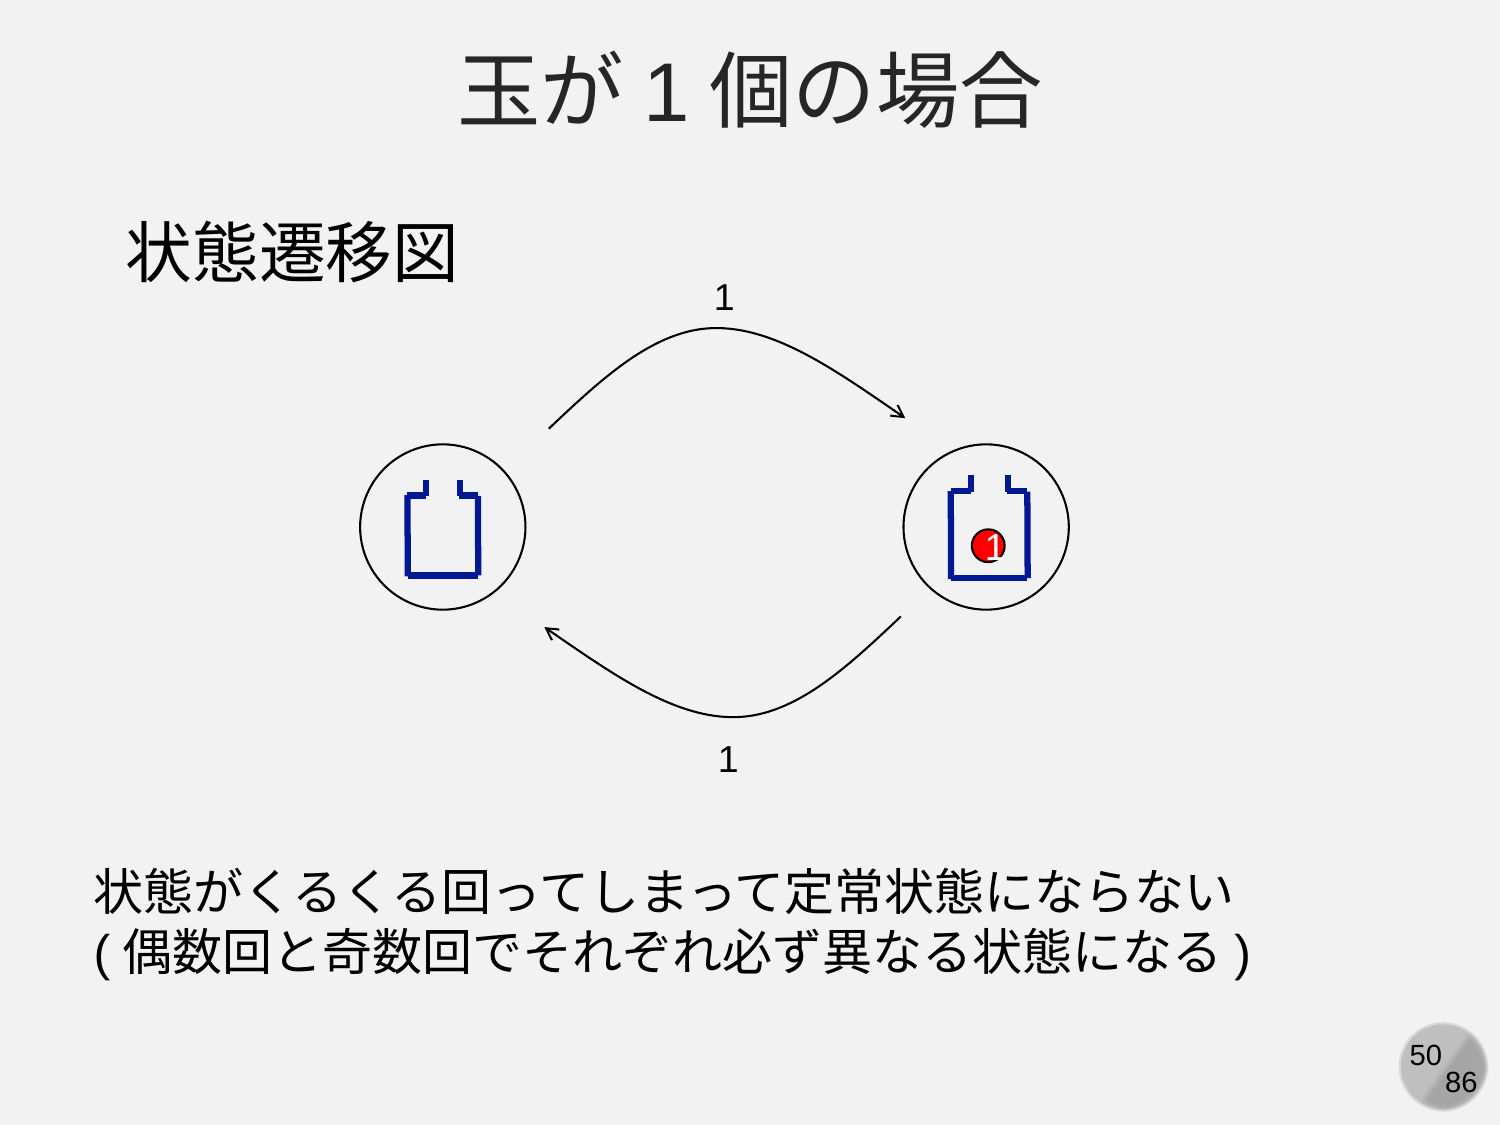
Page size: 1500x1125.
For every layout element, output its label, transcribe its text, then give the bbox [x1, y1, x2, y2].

text_box [359, 443, 527, 611]
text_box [407, 480, 479, 577]
text_box 状態がくるくる回ってしまって定常状態にならない (偶数回と奇数回でそれぞれ必ず異なる状態になる) [78, 853, 1267, 988]
list 玉が1個の場合 [0, 31, 1500, 155]
text_box 1 [699, 265, 750, 326]
text_box [902, 443, 1070, 611]
text_box 1 [703, 727, 754, 788]
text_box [950, 474, 1028, 580]
text_box 状態遷移図 [111, 203, 475, 299]
text_box [544, 615, 902, 719]
text_box [548, 327, 906, 430]
